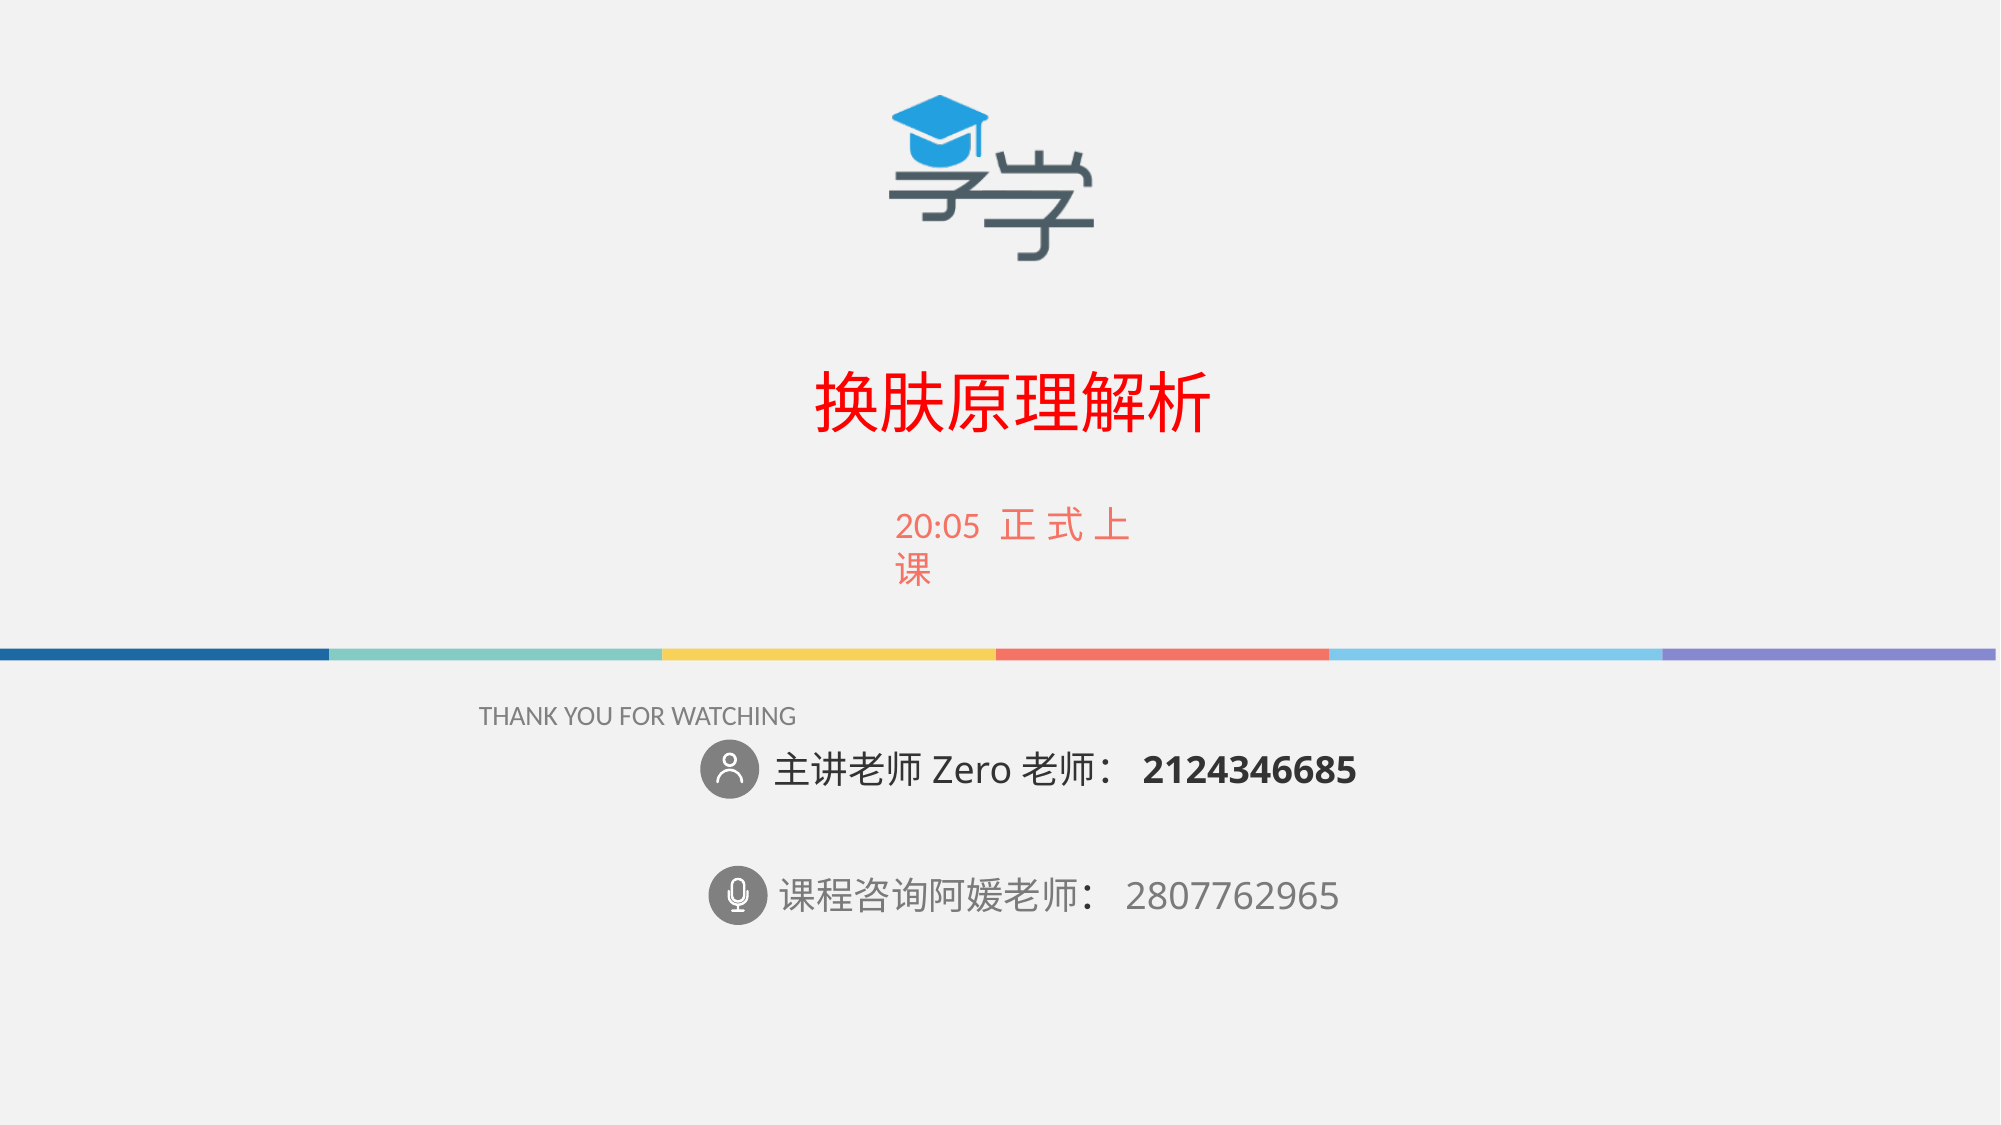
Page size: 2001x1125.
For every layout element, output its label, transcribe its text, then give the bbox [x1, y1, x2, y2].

text_box 20:05正式上课 [880, 494, 1146, 554]
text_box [0, 648, 1997, 661]
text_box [700, 738, 1372, 800]
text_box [708, 864, 1354, 926]
picture [881, 68, 1101, 288]
text_box THANK YOU FOR WATCHING [463, 690, 1465, 739]
text_box 换肤原理解析 [364, 305, 1663, 448]
